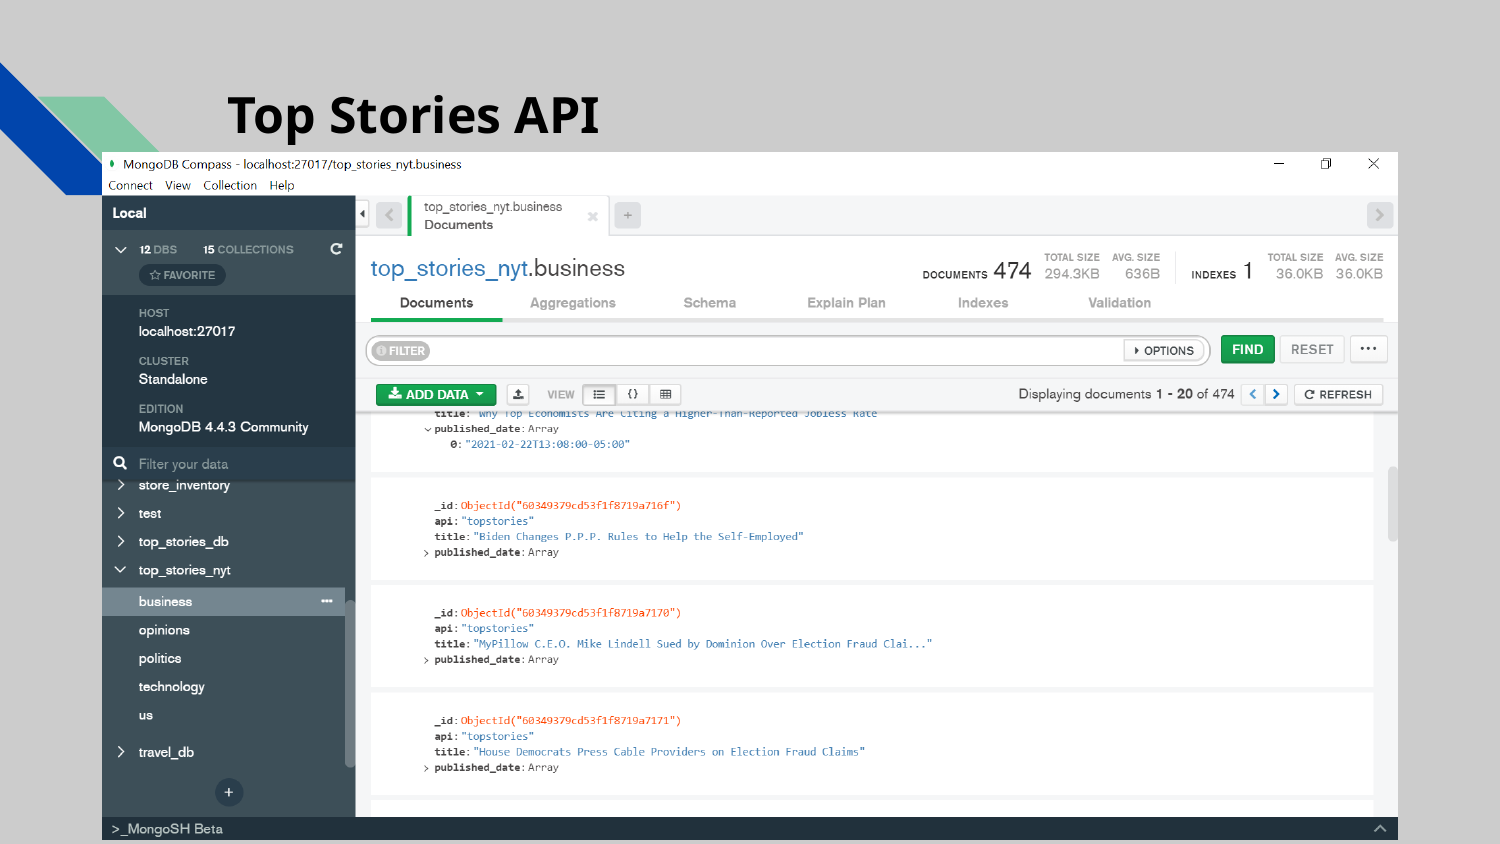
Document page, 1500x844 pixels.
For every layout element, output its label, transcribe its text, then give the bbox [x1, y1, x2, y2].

title Top Stories API [212, 64, 1368, 150]
picture [102, 151, 1398, 840]
